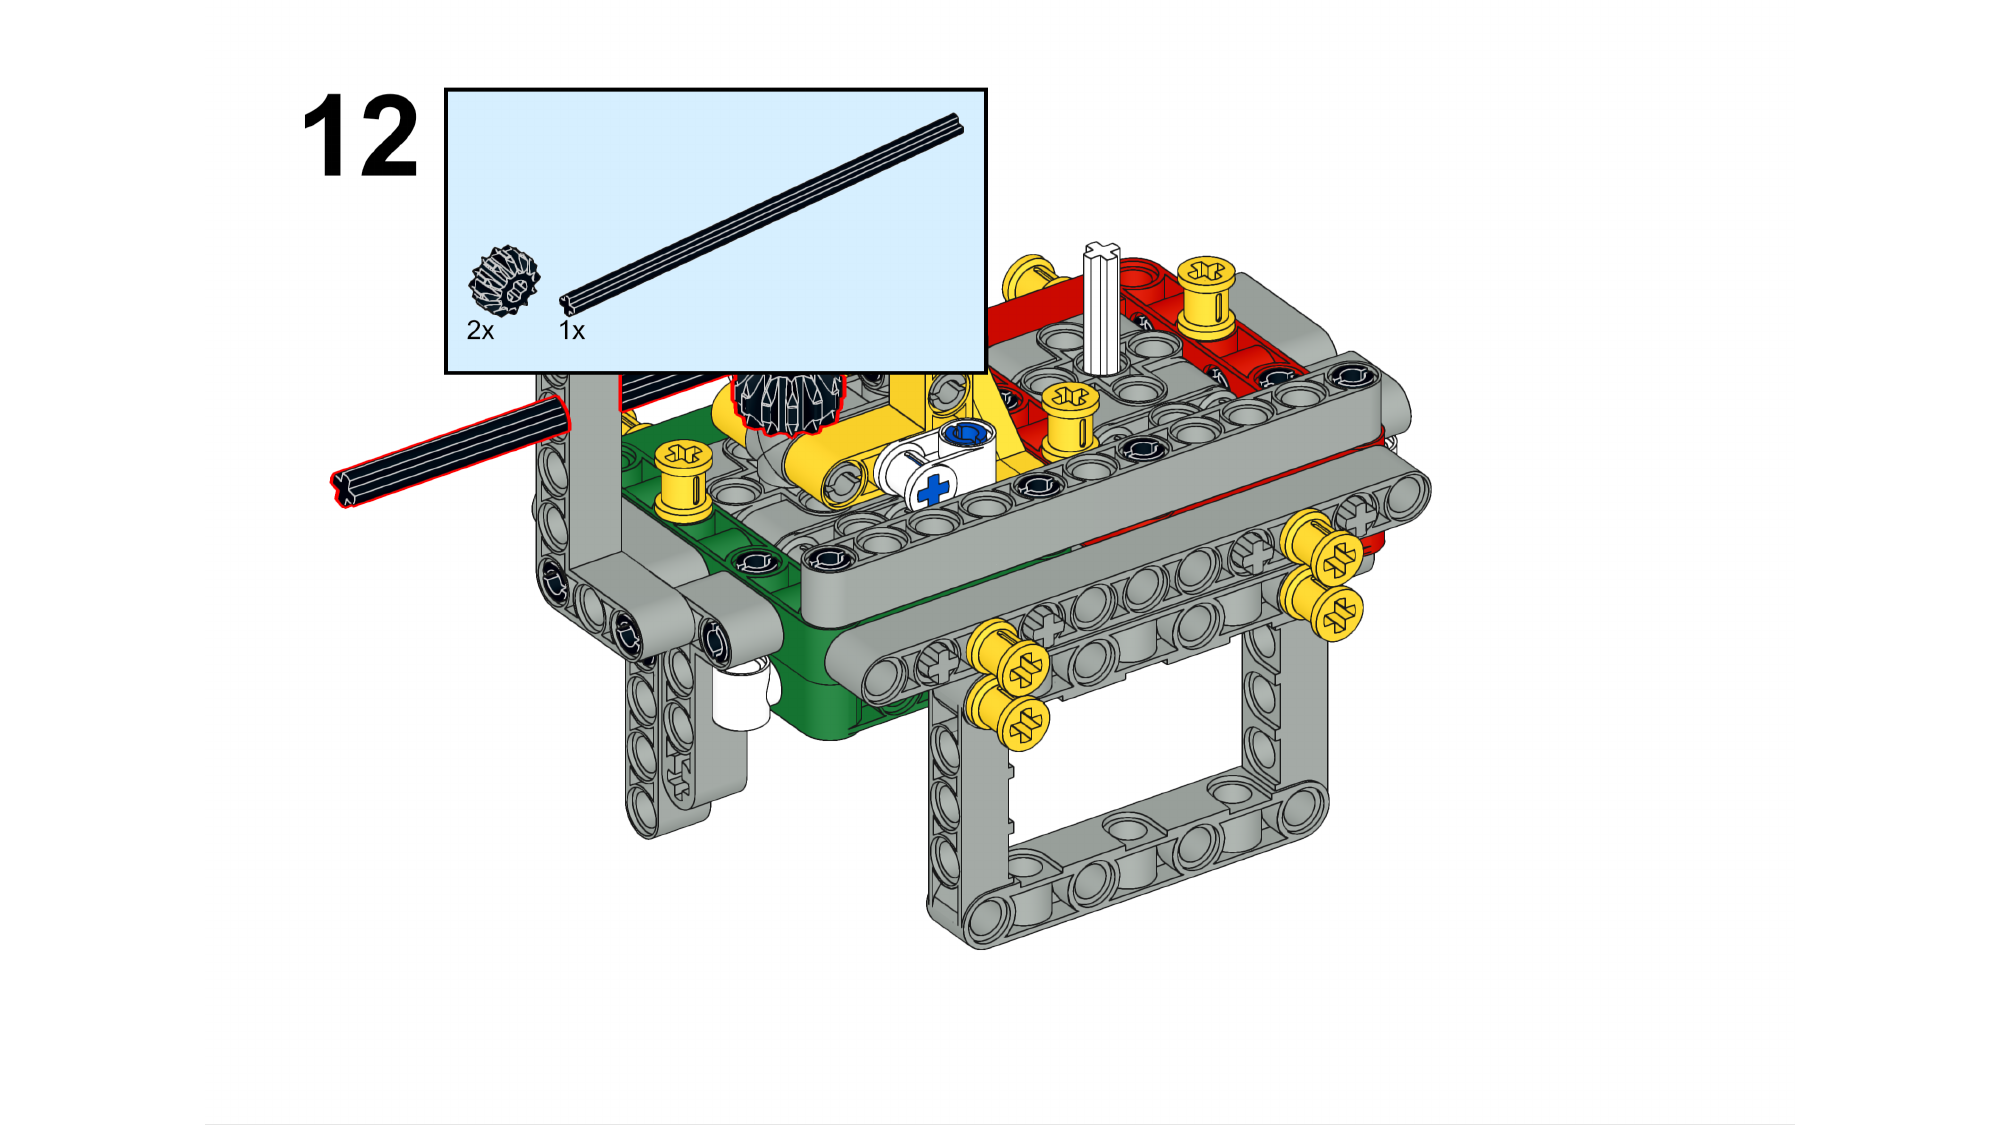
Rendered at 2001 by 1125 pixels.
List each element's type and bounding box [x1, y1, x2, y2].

picture [204, 0, 1796, 1125]
